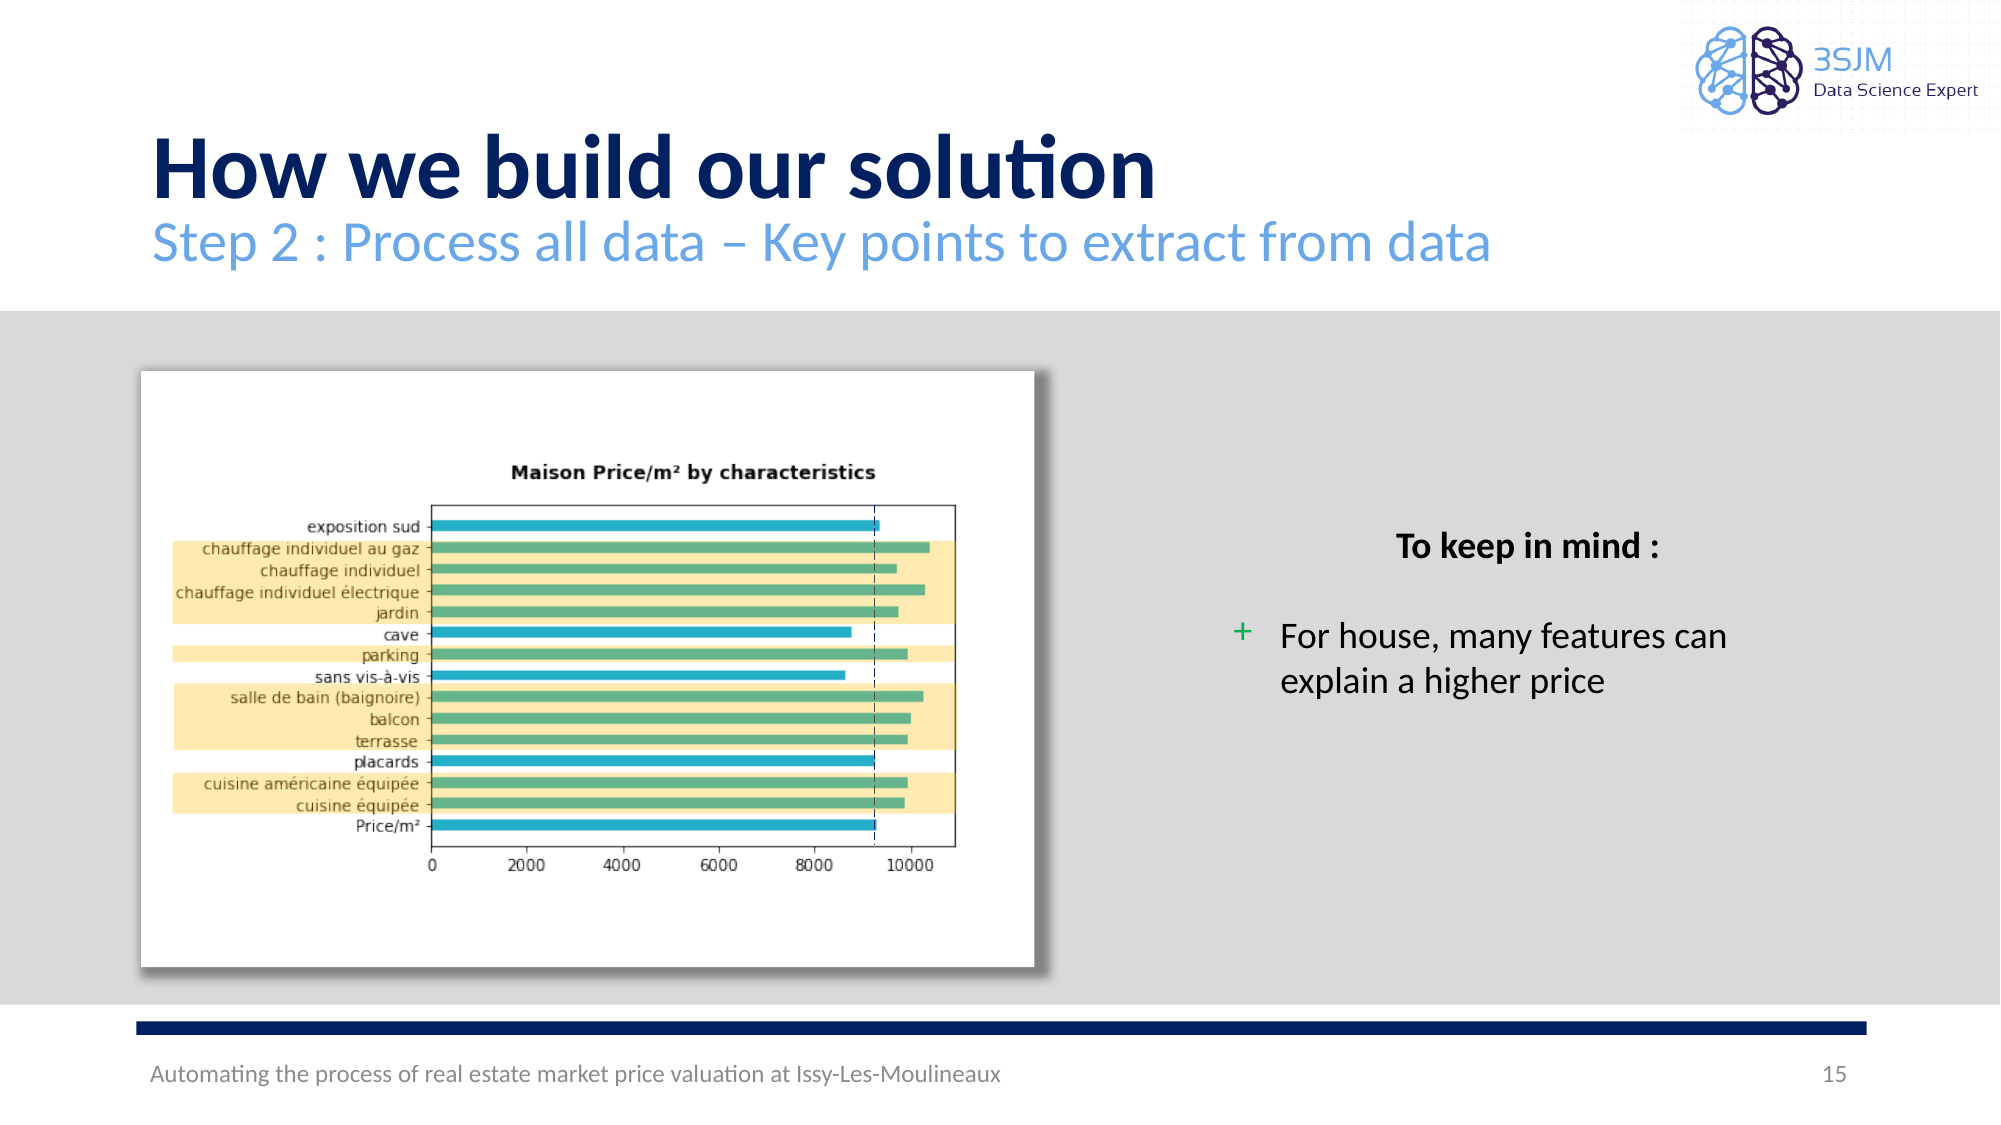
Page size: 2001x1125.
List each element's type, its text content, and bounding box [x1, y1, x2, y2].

slide_number 15 [1412, 1042, 1863, 1103]
text_box [0, 310, 2000, 1006]
footer Automating the process of real estate market price valuation at Issy-Les-Moulineaux [135, 1042, 1089, 1103]
text_box [140, 370, 1035, 968]
title How we build our solution [137, 59, 1863, 133]
text_box To keep in mind : For house, many features can explain a higher price [1218, 514, 1838, 754]
text_box Step 2 : Process all data – Key points to extract from data [137, 133, 1863, 352]
picture [1677, 0, 2000, 134]
picture [165, 453, 966, 884]
